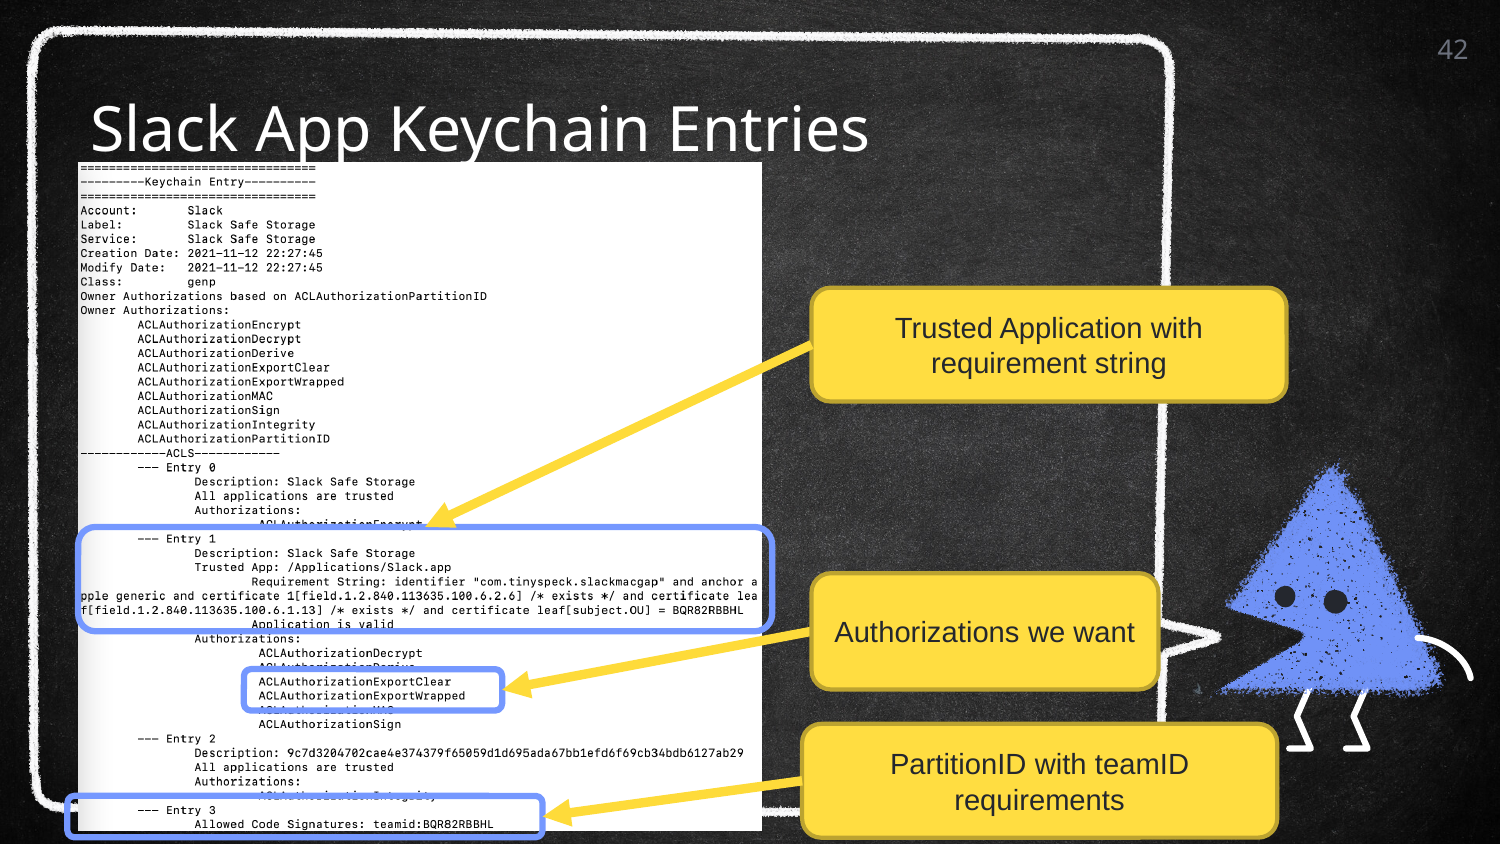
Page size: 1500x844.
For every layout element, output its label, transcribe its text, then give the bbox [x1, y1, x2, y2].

text_box Trusted Application with requirement string [809, 285, 1289, 404]
picture [0, 0, 1500, 844]
text_box PartitionID with teamID requirements [799, 721, 1280, 840]
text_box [424, 344, 812, 528]
text_box Authorizations we want [809, 571, 1161, 692]
slide_number 42 [1378, 32, 1469, 98]
title Slack App Keychain Entries [89, 97, 1102, 163]
text_box [766, 535, 775, 629]
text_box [501, 631, 812, 691]
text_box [542, 780, 803, 817]
text_box [65, 794, 78, 840]
